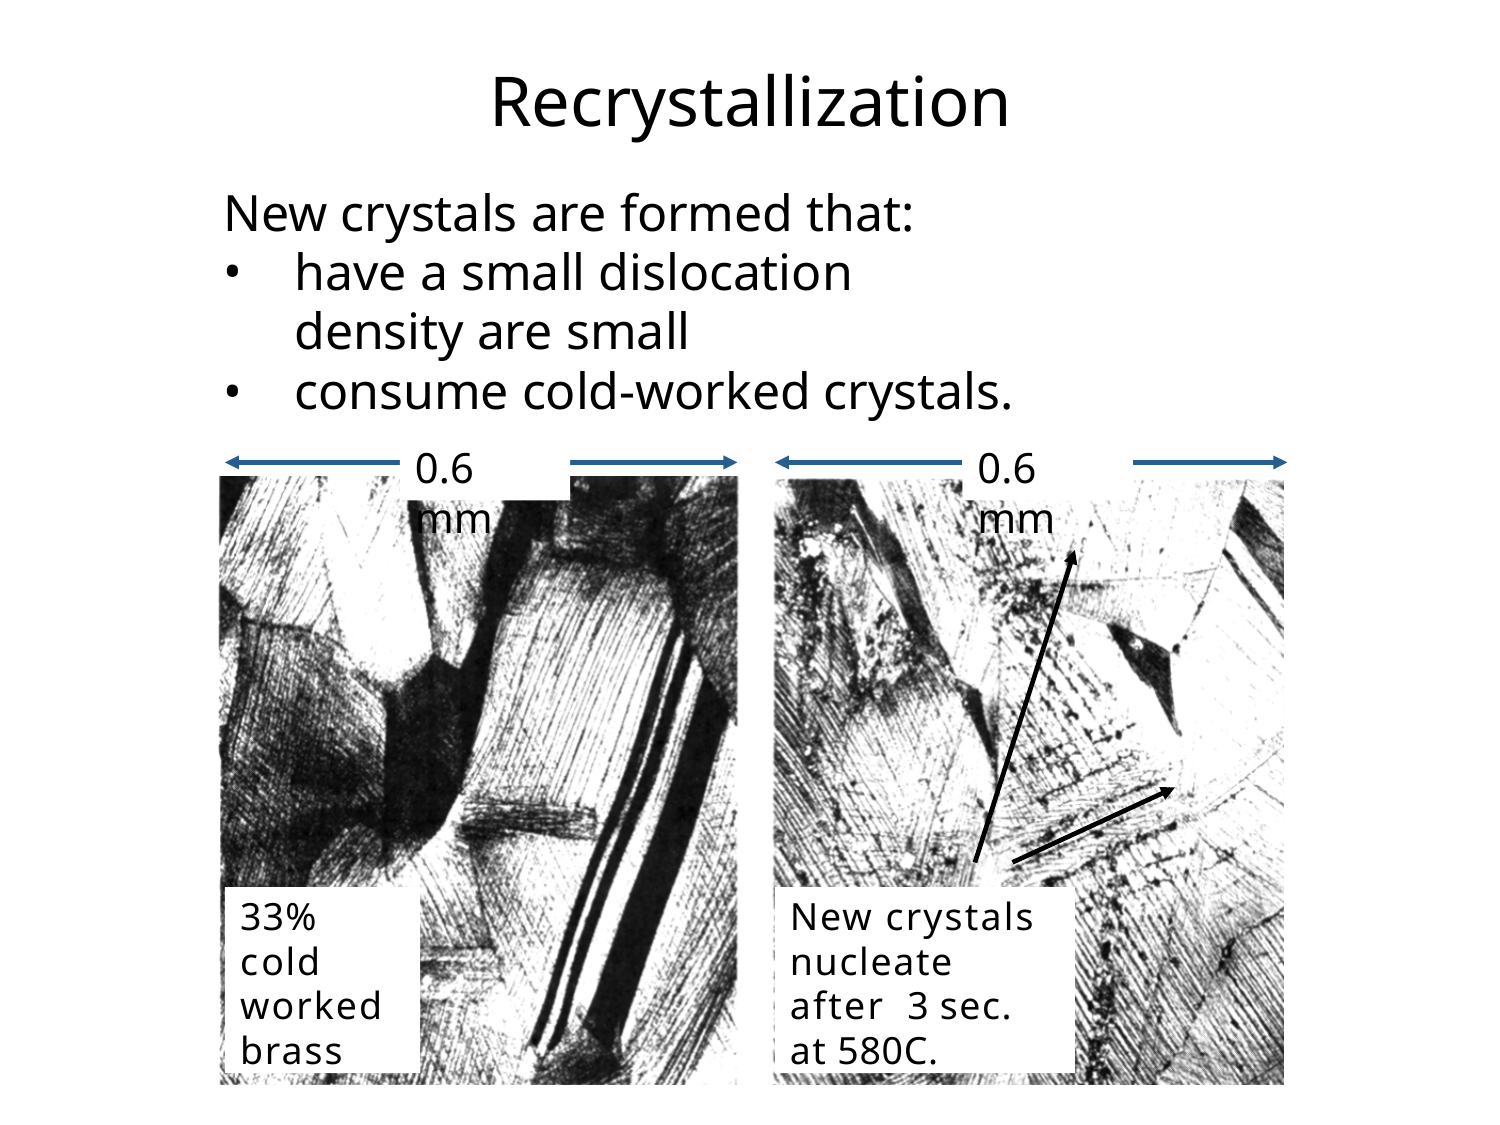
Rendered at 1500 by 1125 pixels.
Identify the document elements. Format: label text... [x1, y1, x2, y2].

title Recrystallization [487, 2, 1014, 193]
picture [216, 474, 1288, 1088]
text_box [224, 434, 1175, 865]
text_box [774, 434, 1288, 501]
text_box New crystals are formed that: have a small dislocation density are small consume cold-worked crystals. [221, 179, 1025, 420]
